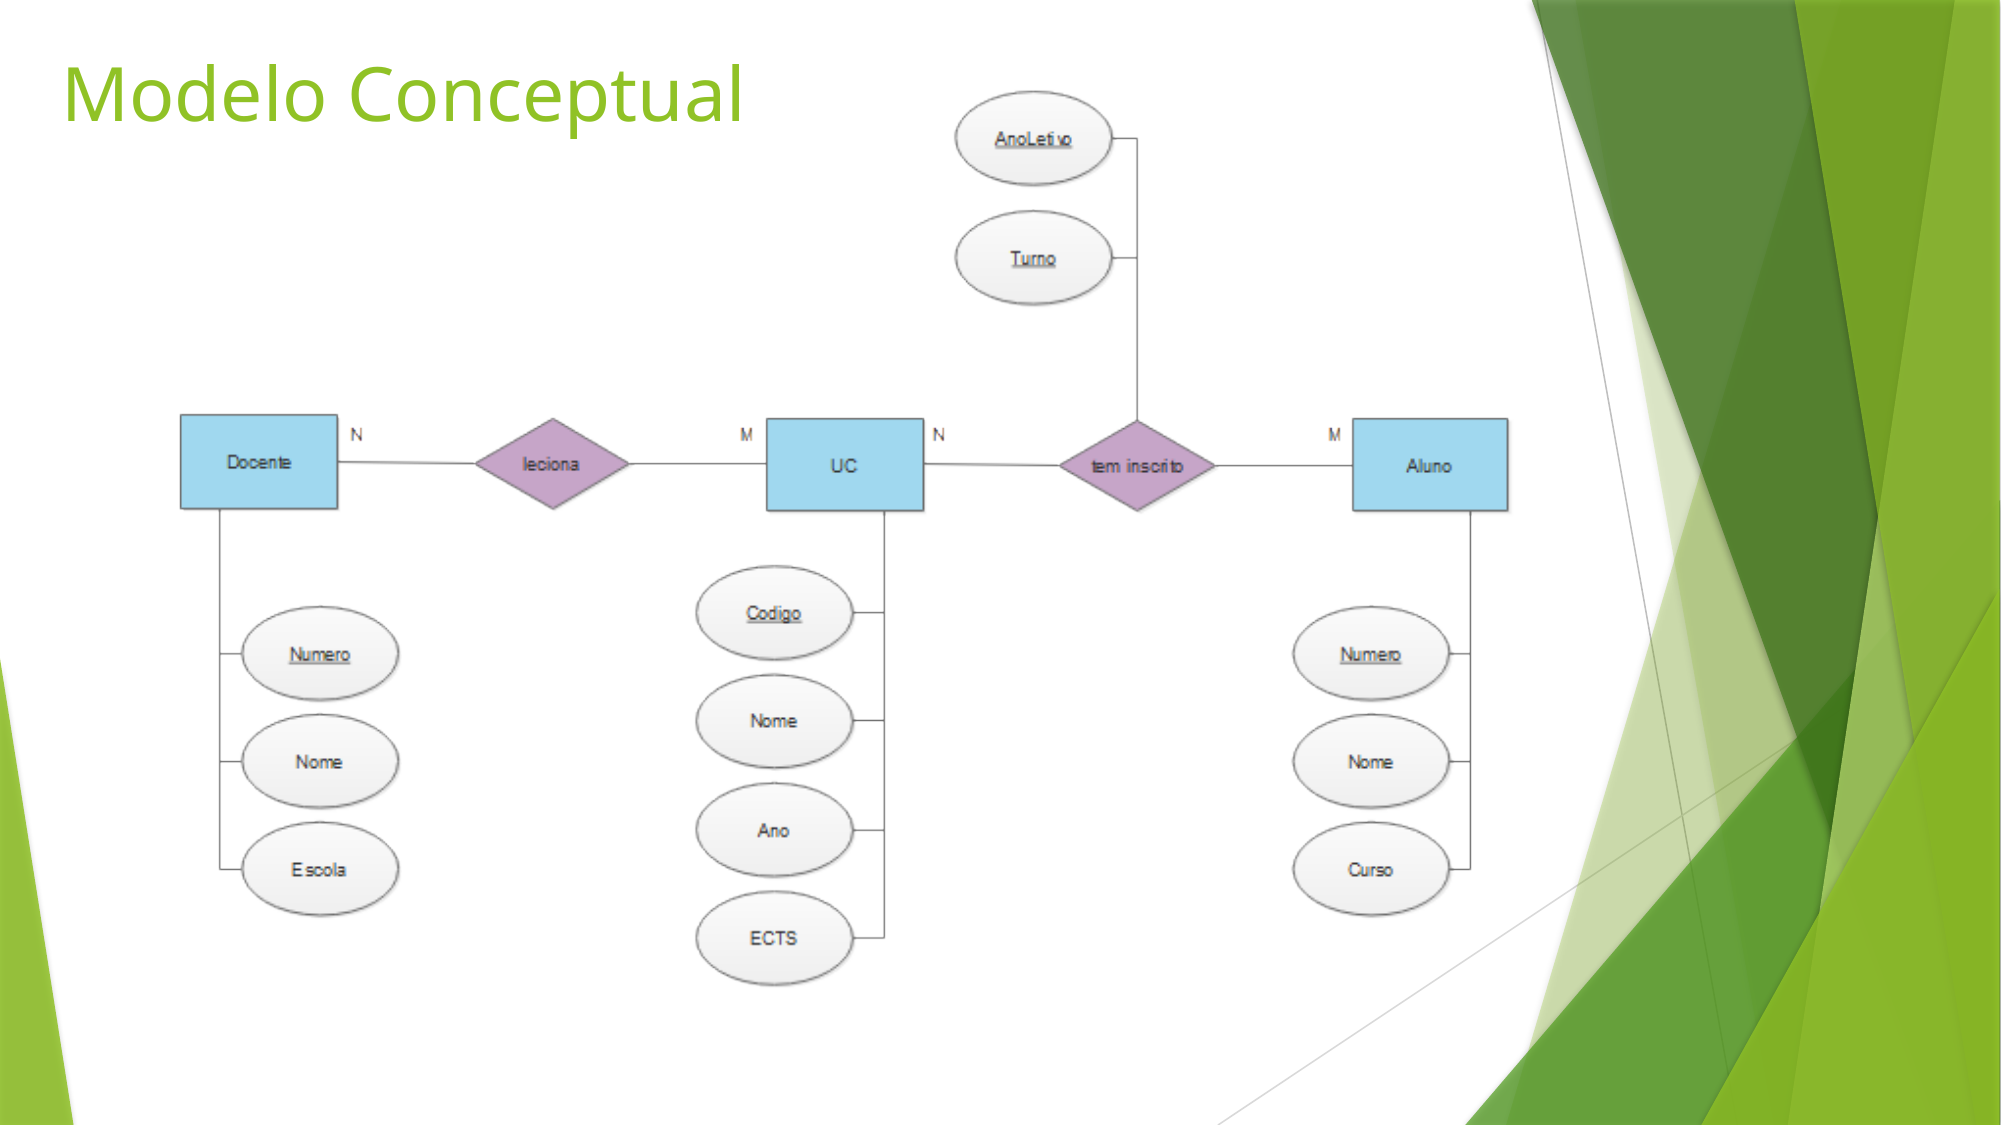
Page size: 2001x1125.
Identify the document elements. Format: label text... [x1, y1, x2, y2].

text_box Modelo Conceptual [46, 38, 129, 256]
picture [133, 31, 1564, 1012]
